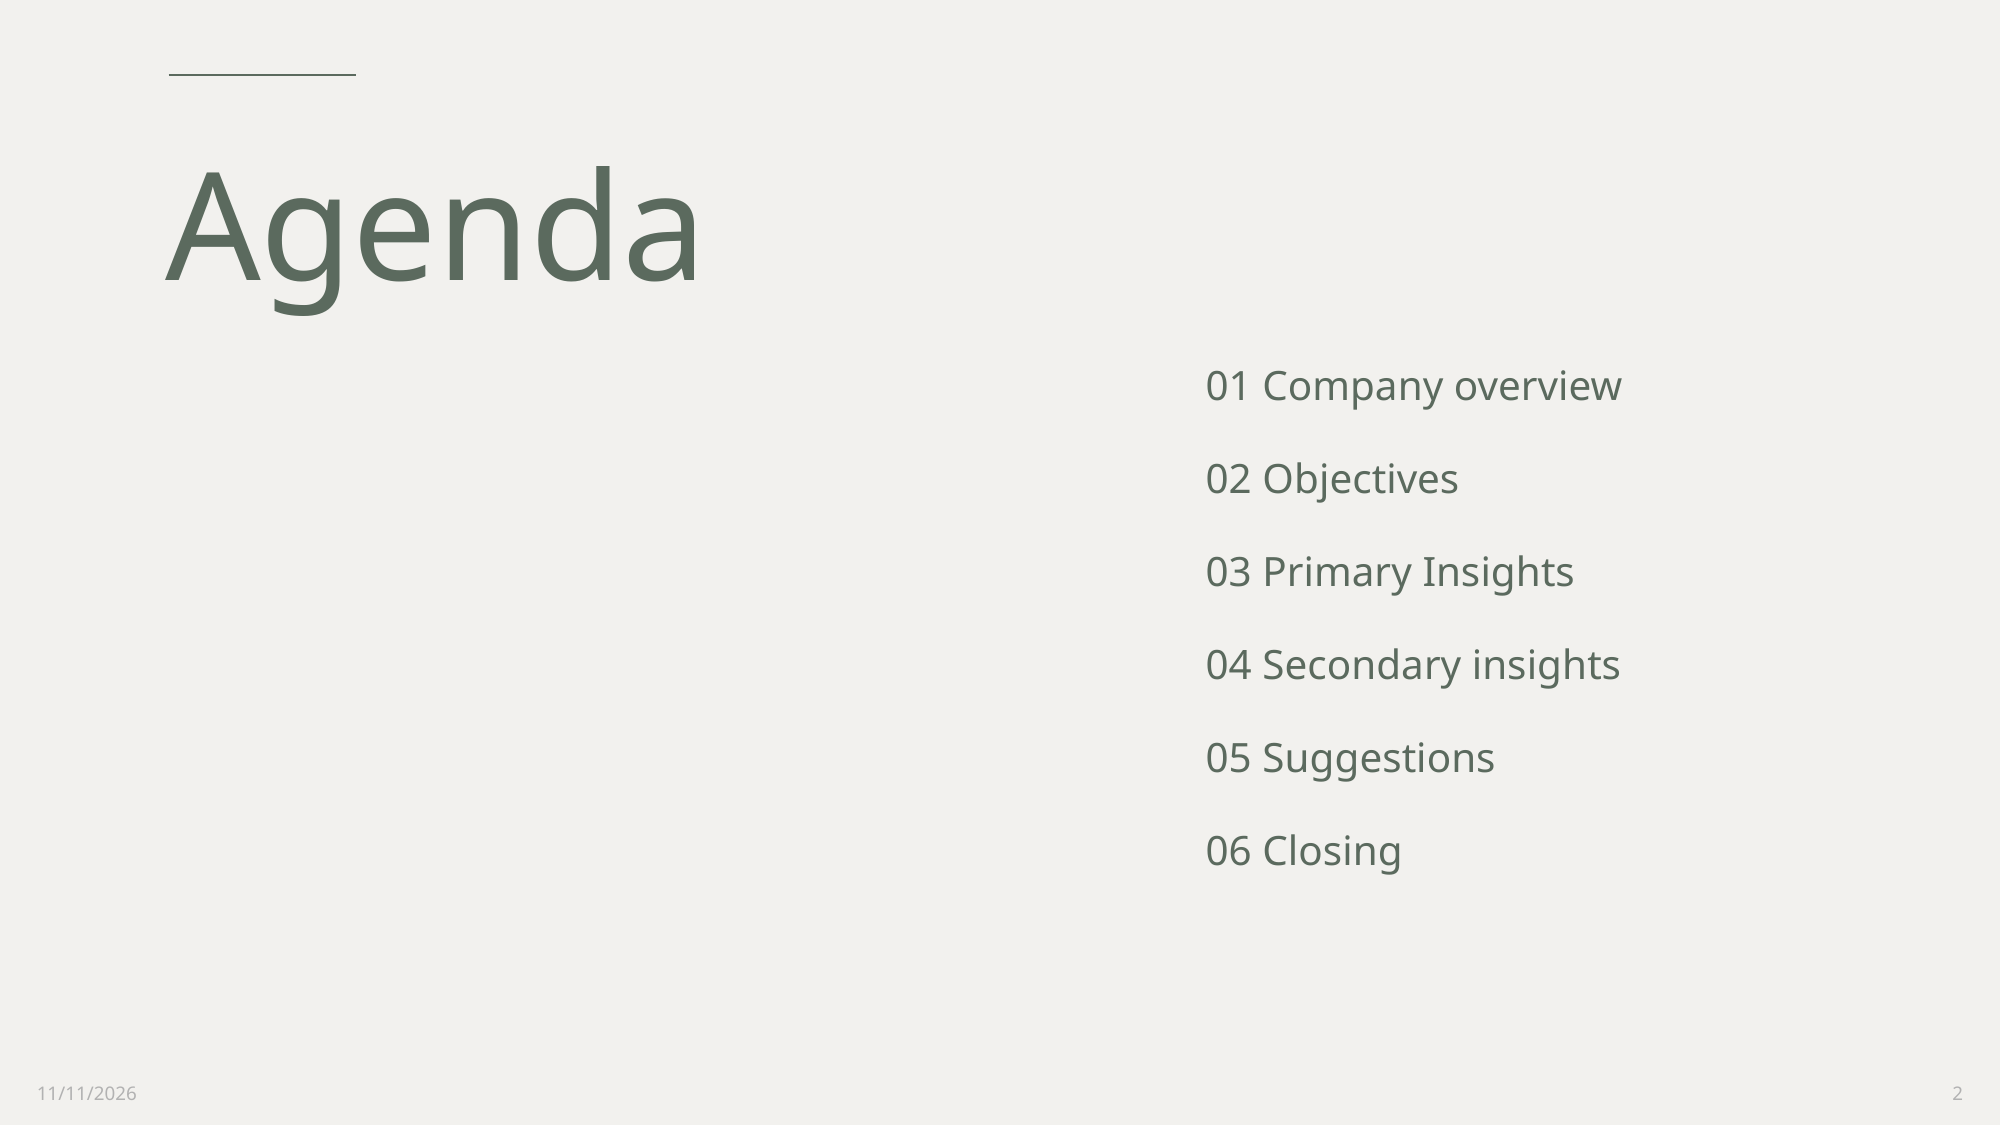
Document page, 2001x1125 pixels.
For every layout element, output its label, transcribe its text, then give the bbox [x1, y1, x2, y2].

slide_number 2 [1528, 1064, 1979, 1124]
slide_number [21, 1064, 472, 1124]
title Agenda [150, 143, 1000, 512]
list 01 Company overview 02 Objectives 03 Primary Insights 04 Secondary insights 05 Suggestions 06 Closing [1190, 328, 1957, 886]
